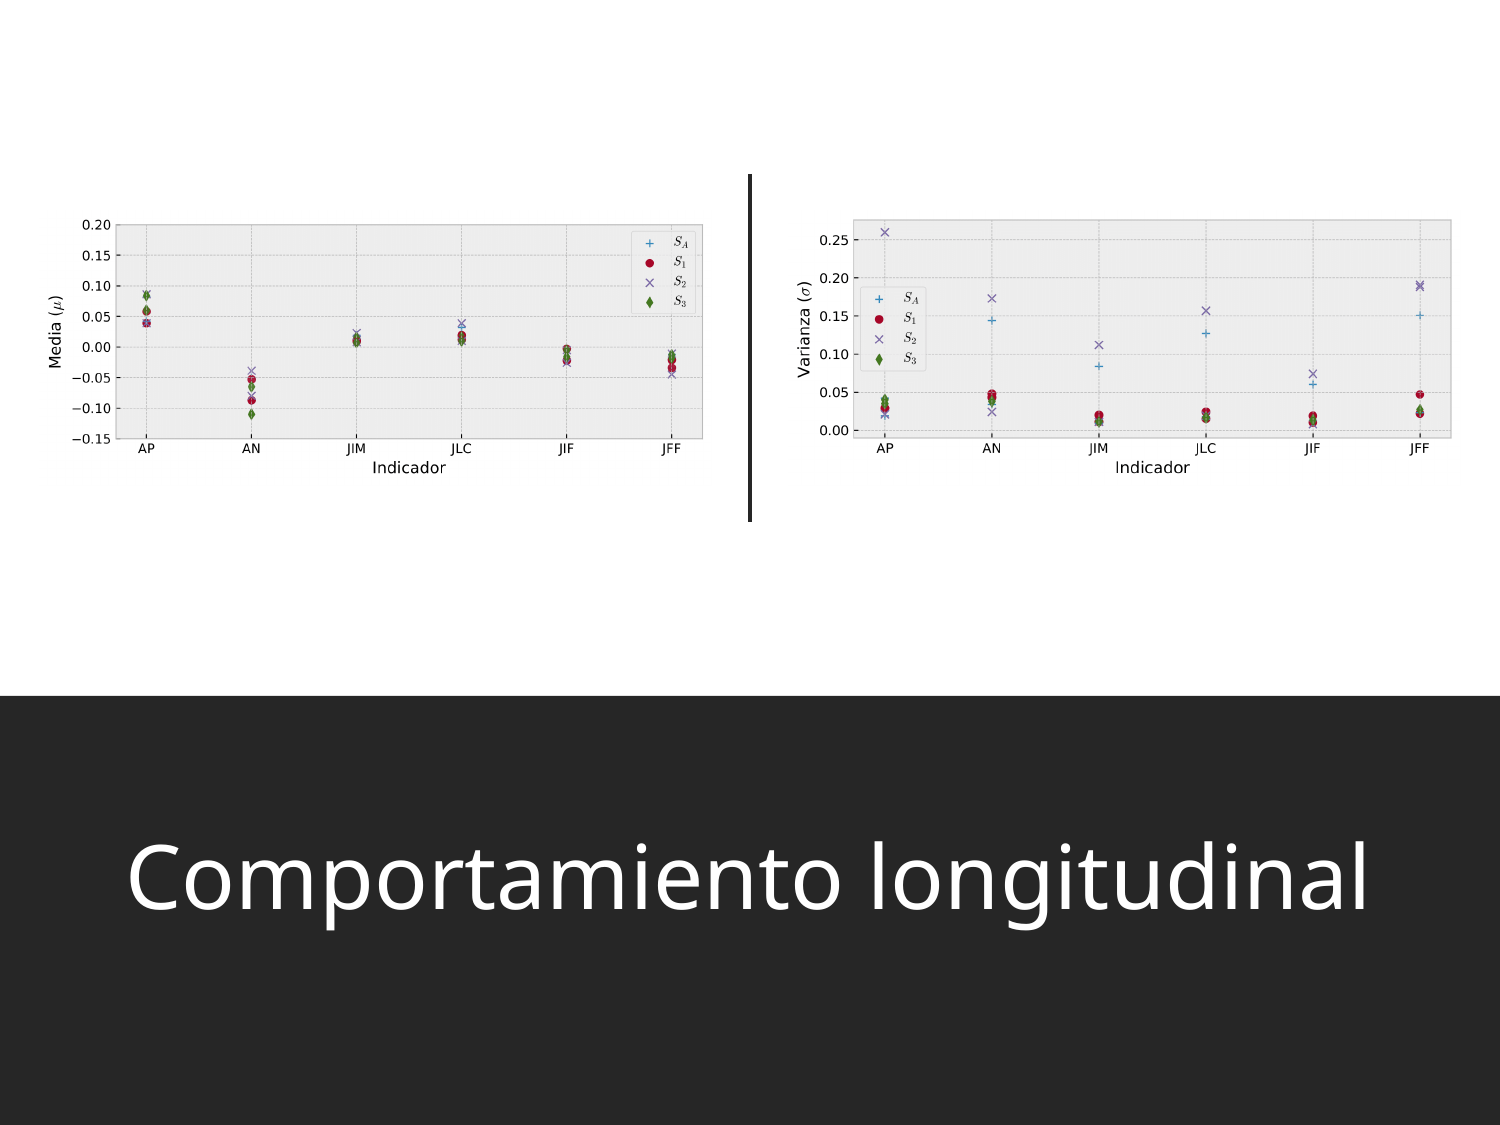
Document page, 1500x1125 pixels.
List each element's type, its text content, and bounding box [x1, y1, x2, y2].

title Comportamiento longitudinal [86, 738, 1412, 937]
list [39, 210, 712, 486]
text_box [0, 695, 1500, 1125]
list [788, 210, 1461, 486]
